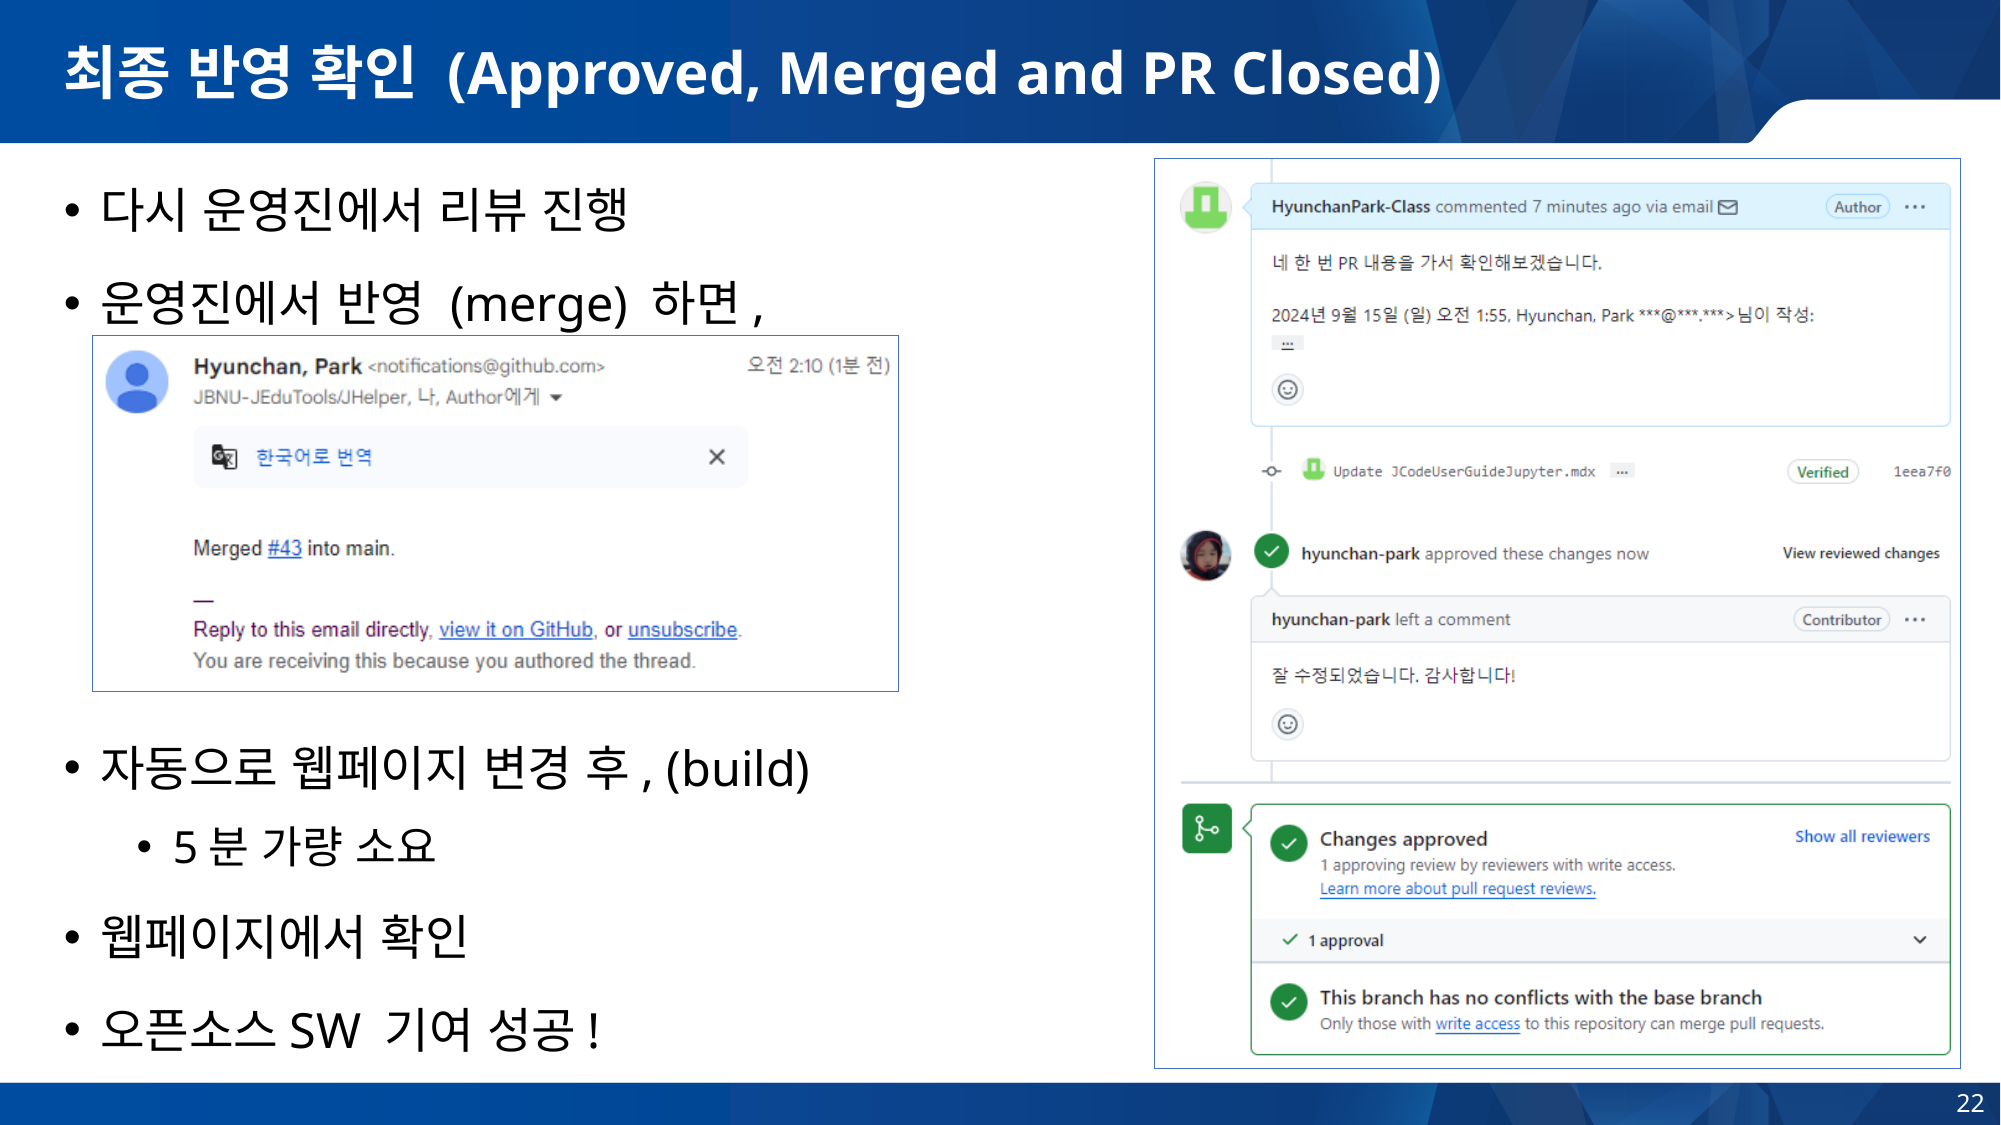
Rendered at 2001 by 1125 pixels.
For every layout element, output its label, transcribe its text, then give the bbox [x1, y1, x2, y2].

list 다시 운영진에서 리뷰 진행 운영진에서 반영 (merge) 하면, 자동으로 웹페이지 변경 후, (build) 5분 가량 소요 웹페이지에서 확인 오픈소스SW 기여 성공! [48, 158, 1154, 1069]
slide_number 22 [1787, 1084, 2000, 1125]
title 최종 반영 확인 (Approved, Merged and PR Closed) [48, 31, 1961, 120]
picture [0, 0, 2001, 1125]
